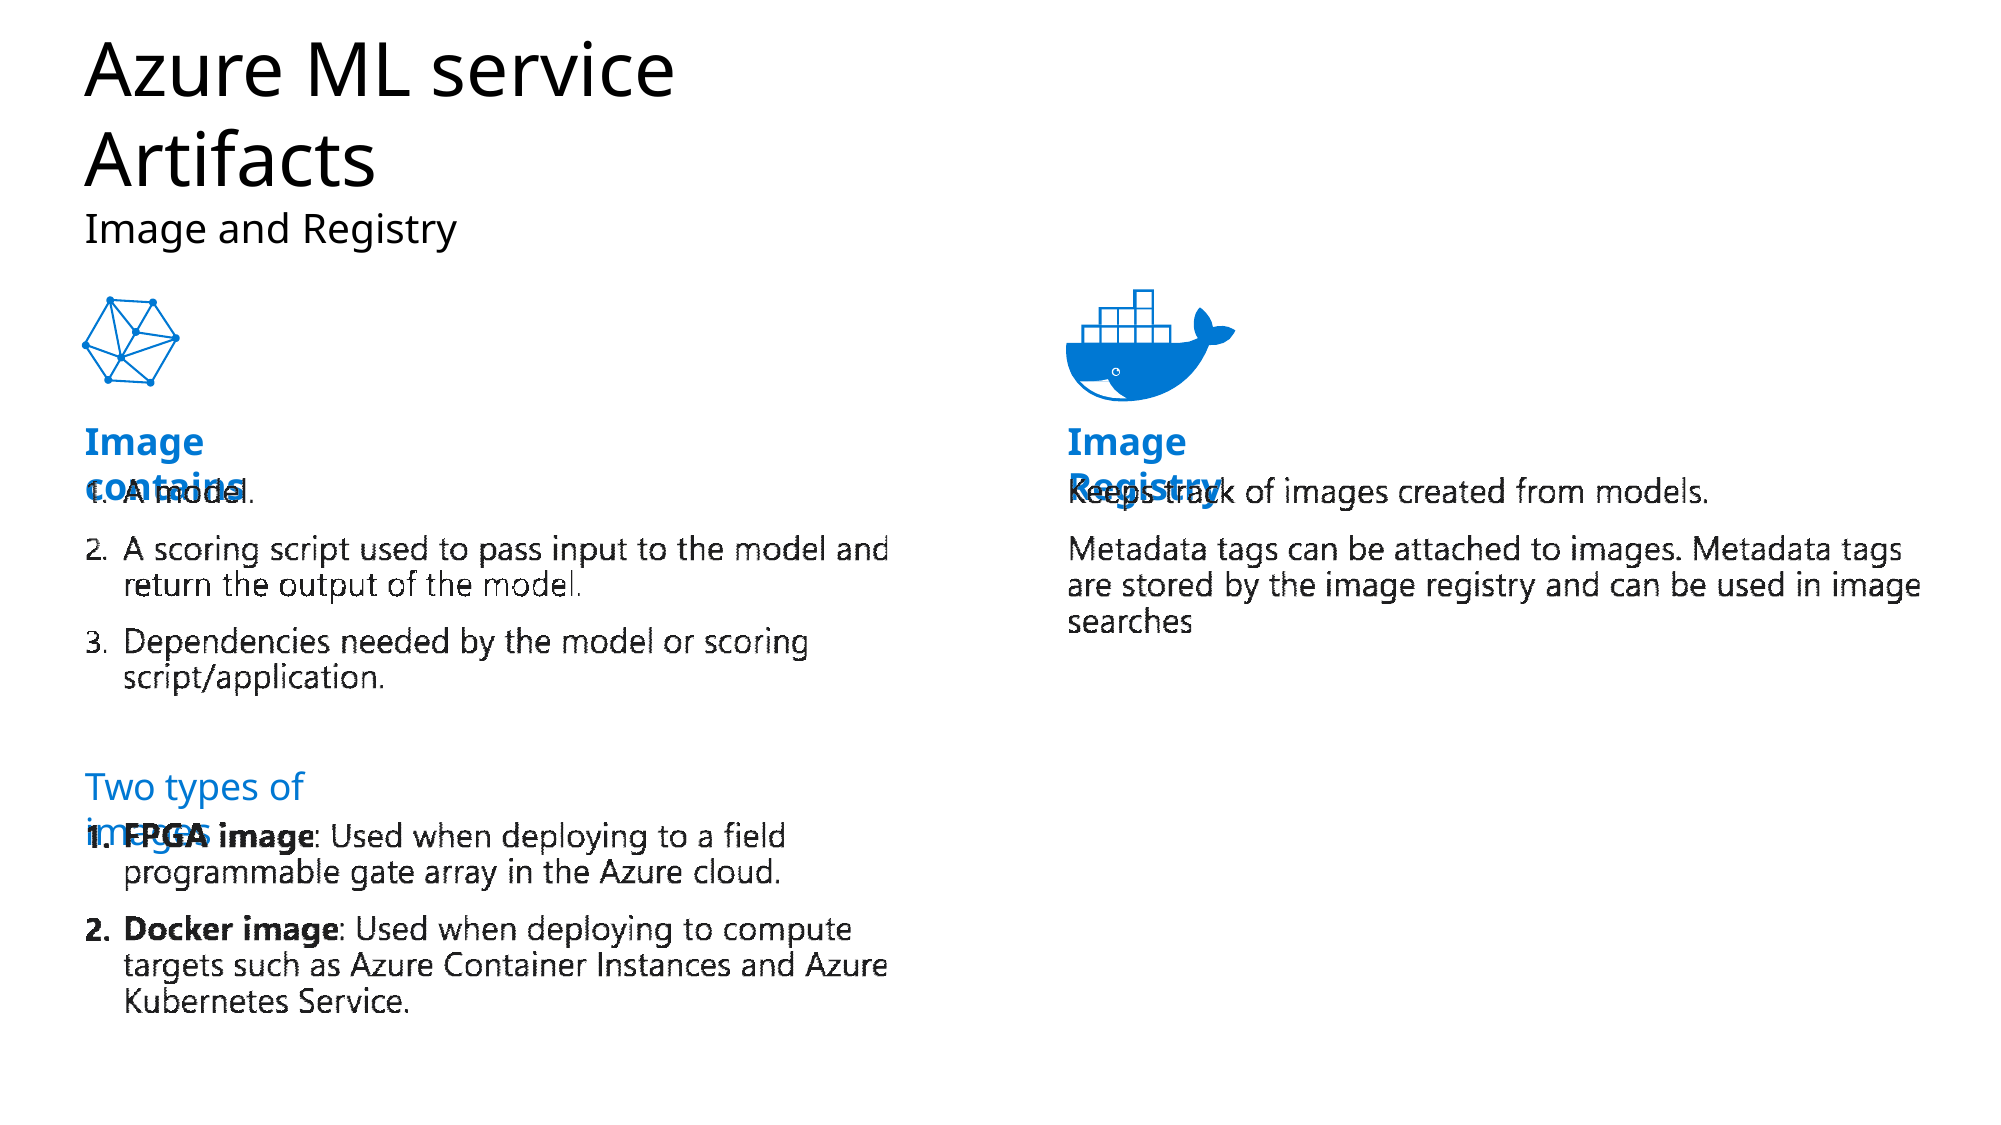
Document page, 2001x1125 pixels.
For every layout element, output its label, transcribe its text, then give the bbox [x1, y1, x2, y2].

text_box [1136, 327, 1152, 343]
text_box [124, 663, 383, 697]
text_box [146, 378, 155, 387]
text_box [125, 822, 314, 855]
text_box [104, 376, 113, 384]
title Azure ML service Artifacts Image and Registry [82, 19, 973, 252]
text_box [117, 353, 126, 362]
text_box [1153, 327, 1169, 343]
text_box [1113, 368, 1120, 375]
text_box [114, 300, 150, 328]
text_box [87, 825, 109, 848]
text_box [1066, 289, 1236, 402]
text_box [111, 361, 147, 383]
text_box Image Registry [1065, 415, 1326, 508]
text_box [123, 951, 887, 984]
text_box [1119, 309, 1135, 326]
text_box [315, 822, 784, 856]
text_box [86, 538, 107, 560]
text_box [86, 631, 107, 653]
text_box Two types of images [82, 760, 423, 853]
text_box [125, 341, 175, 379]
text_box [106, 296, 115, 305]
text_box [340, 915, 851, 948]
text_box [1068, 571, 1920, 604]
text_box [1084, 327, 1100, 343]
text_box [124, 333, 172, 355]
text_box [126, 987, 408, 1013]
text_box [1101, 309, 1117, 326]
text_box [1079, 379, 1127, 399]
text_box [125, 570, 580, 604]
text_box [86, 918, 109, 941]
text_box Image contains [82, 415, 348, 508]
text_box [123, 478, 253, 504]
text_box [1101, 327, 1117, 343]
text_box [123, 535, 888, 568]
text_box [1136, 309, 1152, 326]
text_box [81, 341, 90, 350]
text_box [1136, 292, 1152, 308]
text_box [132, 328, 140, 336]
text_box [125, 858, 779, 891]
text_box [86, 304, 119, 355]
text_box [1070, 535, 1901, 568]
text_box [149, 298, 157, 307]
text_box [88, 481, 107, 503]
text_box [1069, 607, 1192, 633]
text_box [139, 306, 174, 337]
text_box [111, 304, 133, 353]
text_box [87, 347, 118, 376]
text_box [1119, 327, 1135, 343]
text_box [126, 627, 807, 661]
text_box [171, 334, 180, 342]
text_box [125, 915, 338, 948]
text_box [1070, 477, 1707, 511]
